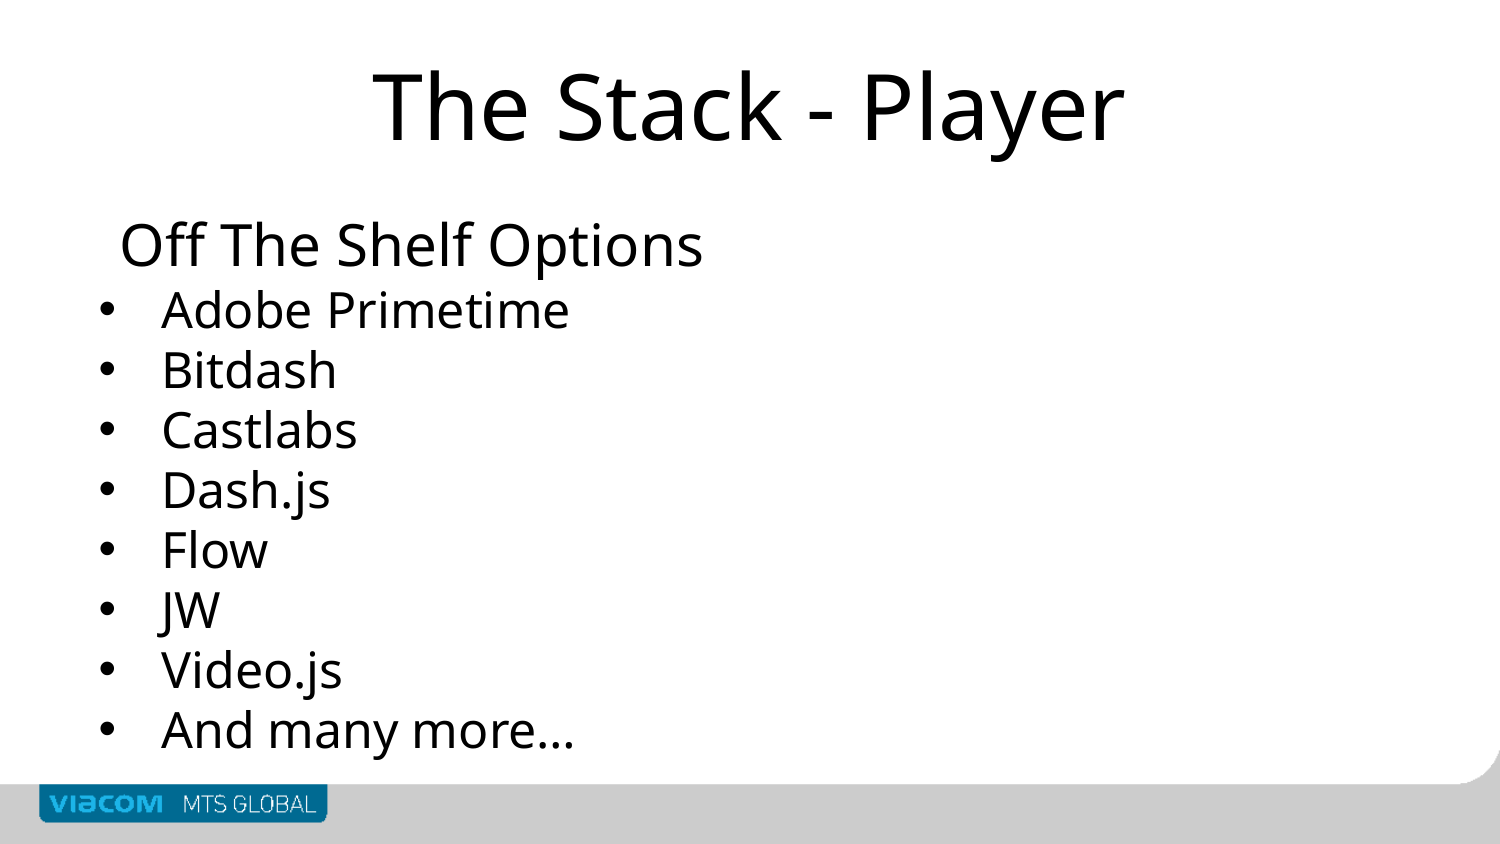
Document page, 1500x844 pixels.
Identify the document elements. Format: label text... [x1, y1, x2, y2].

list Off The Shelf Options Adobe Primetime Bitdash Castlabs Dash.js Flow JW Video.js And many more… [75, 196, 1425, 754]
picture [0, 0, 1500, 844]
title The Stack - Player [75, 33, 1425, 175]
